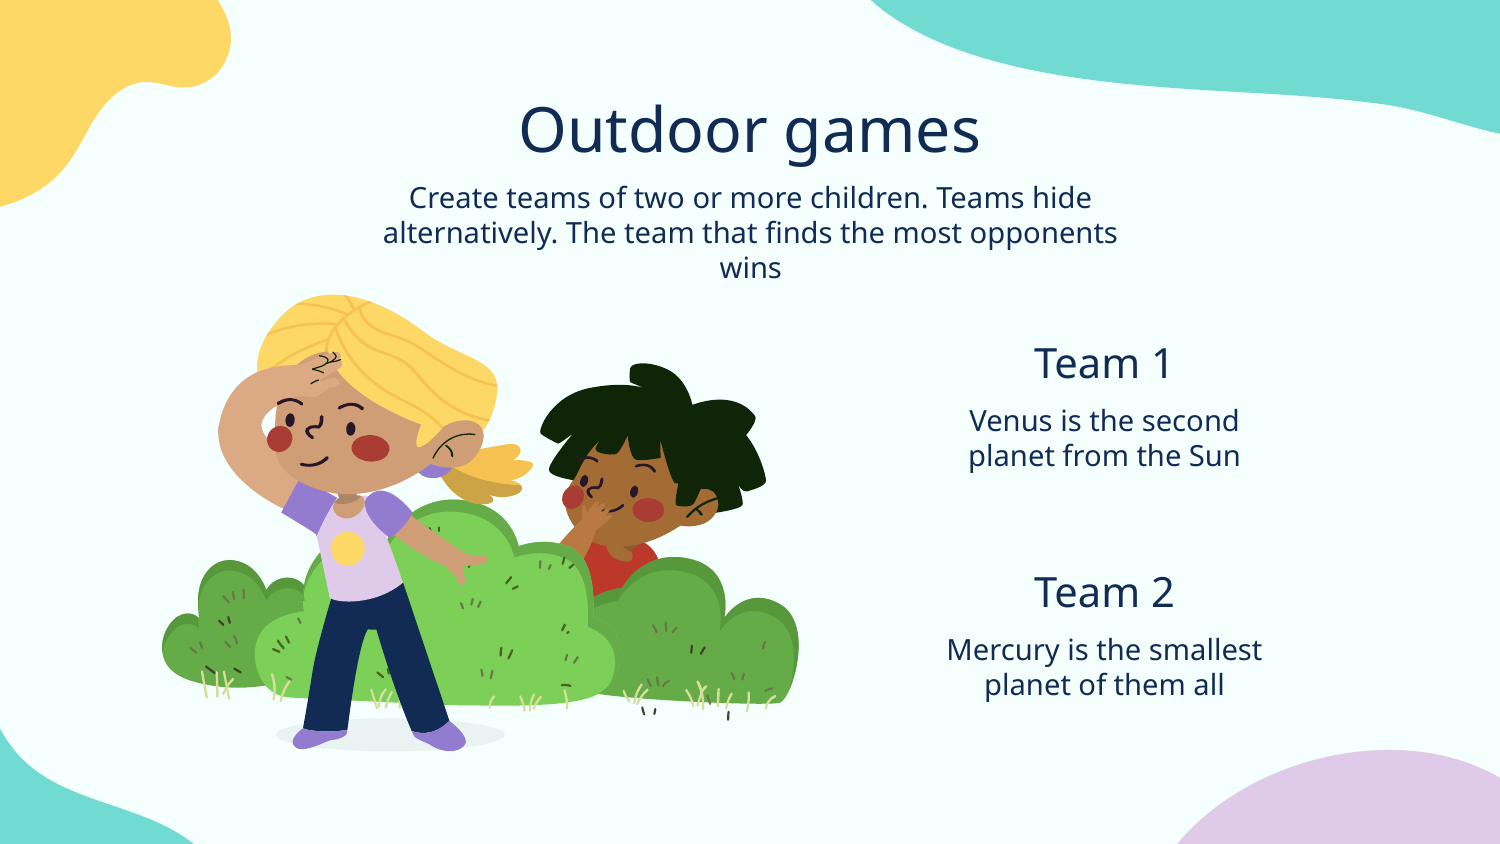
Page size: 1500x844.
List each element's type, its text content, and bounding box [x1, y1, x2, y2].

subtitle Venus is the second planet from the Sun [925, 387, 1285, 502]
title Team 1 [980, 321, 1229, 388]
text_box Create teams of two or more children. Teams hide alternatively. The team that finds the most opponents wins [354, 163, 1148, 280]
title Outdoor games [159, 74, 1341, 181]
subtitle Mercury is the smallest planet of them all [925, 616, 1285, 731]
title Team 2 [980, 550, 1229, 617]
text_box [159, 294, 816, 752]
